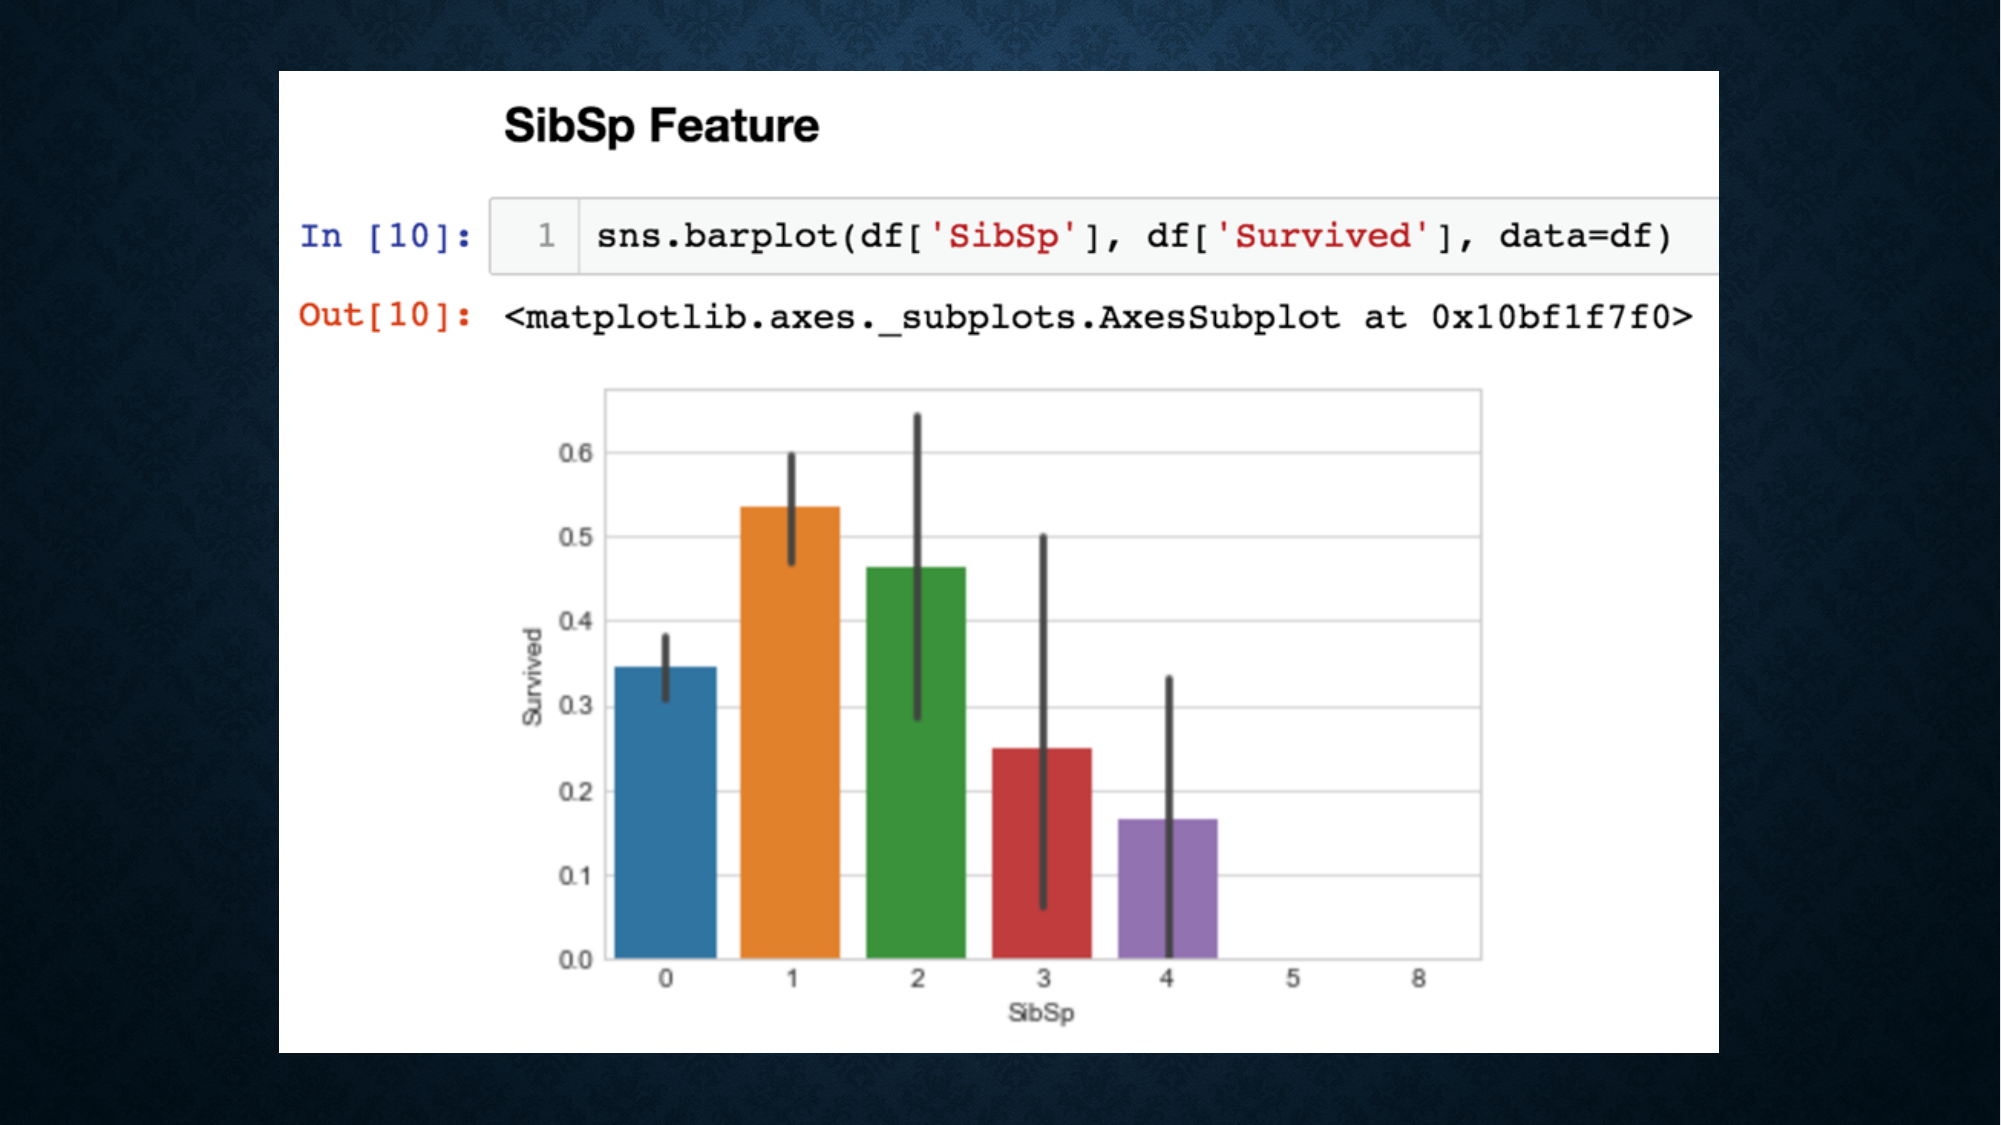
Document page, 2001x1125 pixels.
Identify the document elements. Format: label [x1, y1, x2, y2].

list [279, 71, 1719, 1054]
